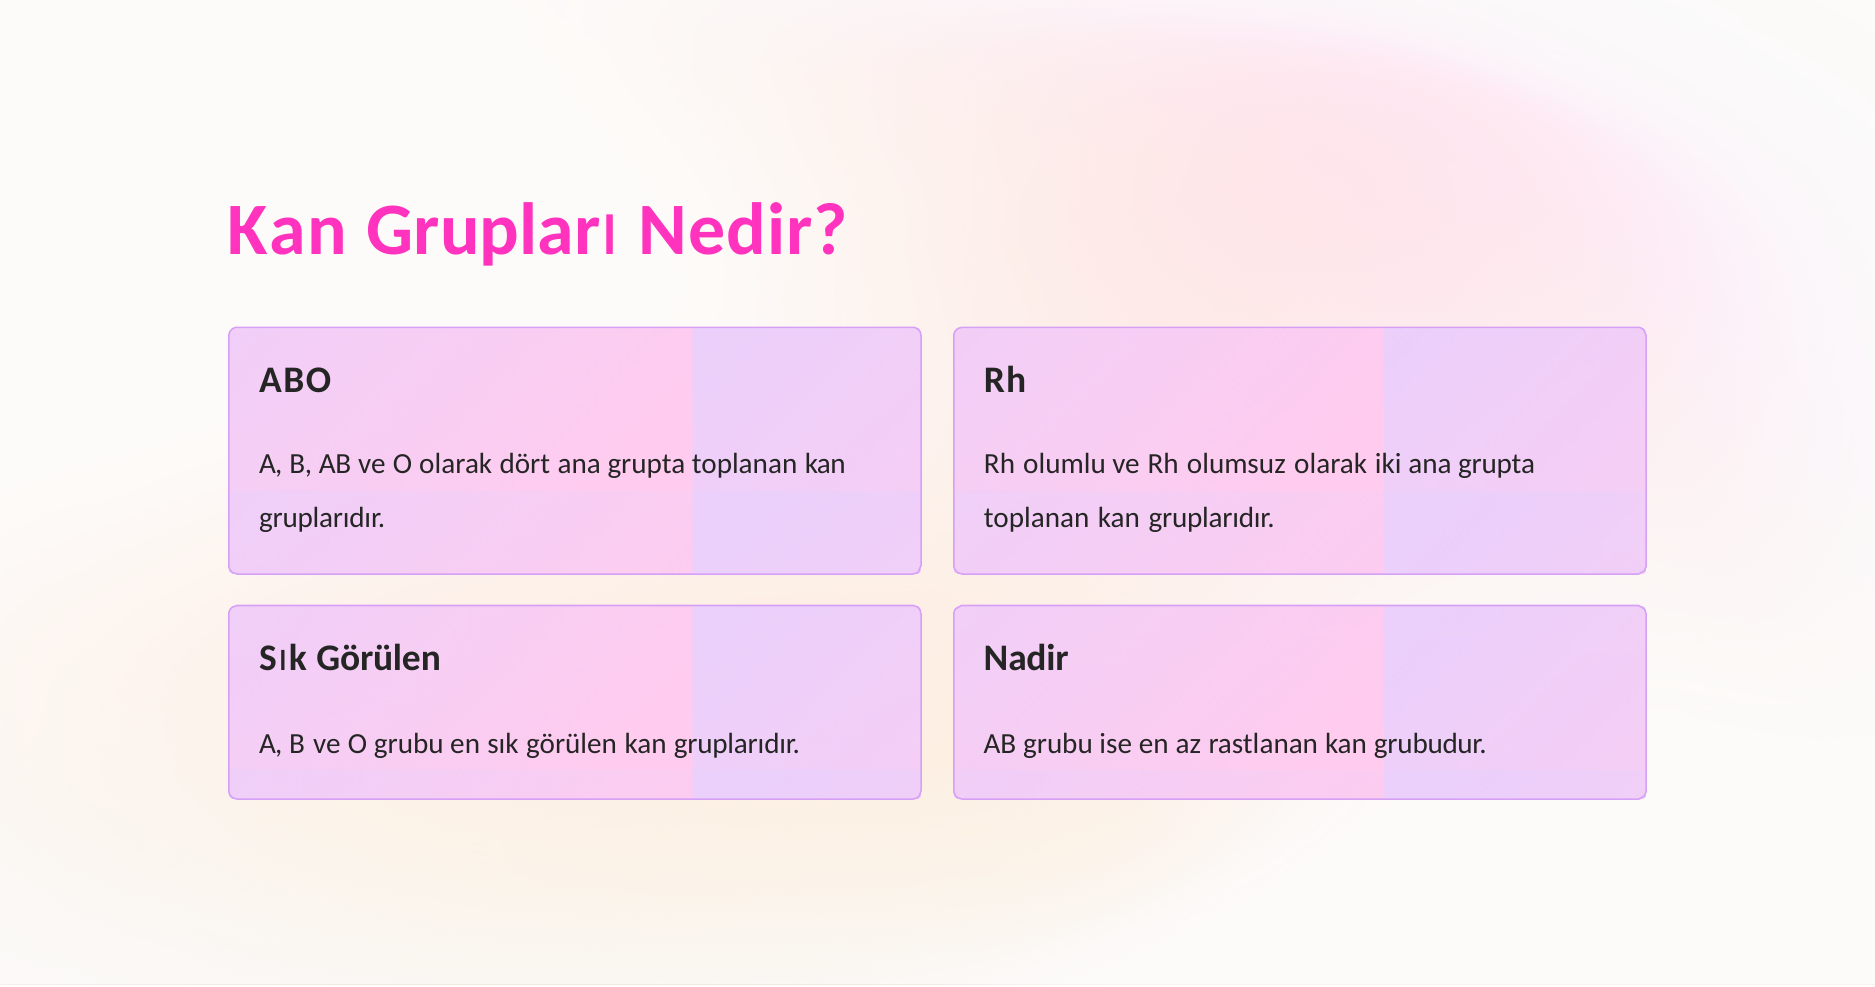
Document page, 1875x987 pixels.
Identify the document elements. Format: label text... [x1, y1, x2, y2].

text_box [227, 326, 923, 576]
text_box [952, 604, 1648, 801]
title Kan Grupları Nedir? [109, 76, 1452, 346]
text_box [227, 604, 923, 801]
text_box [952, 326, 1648, 576]
